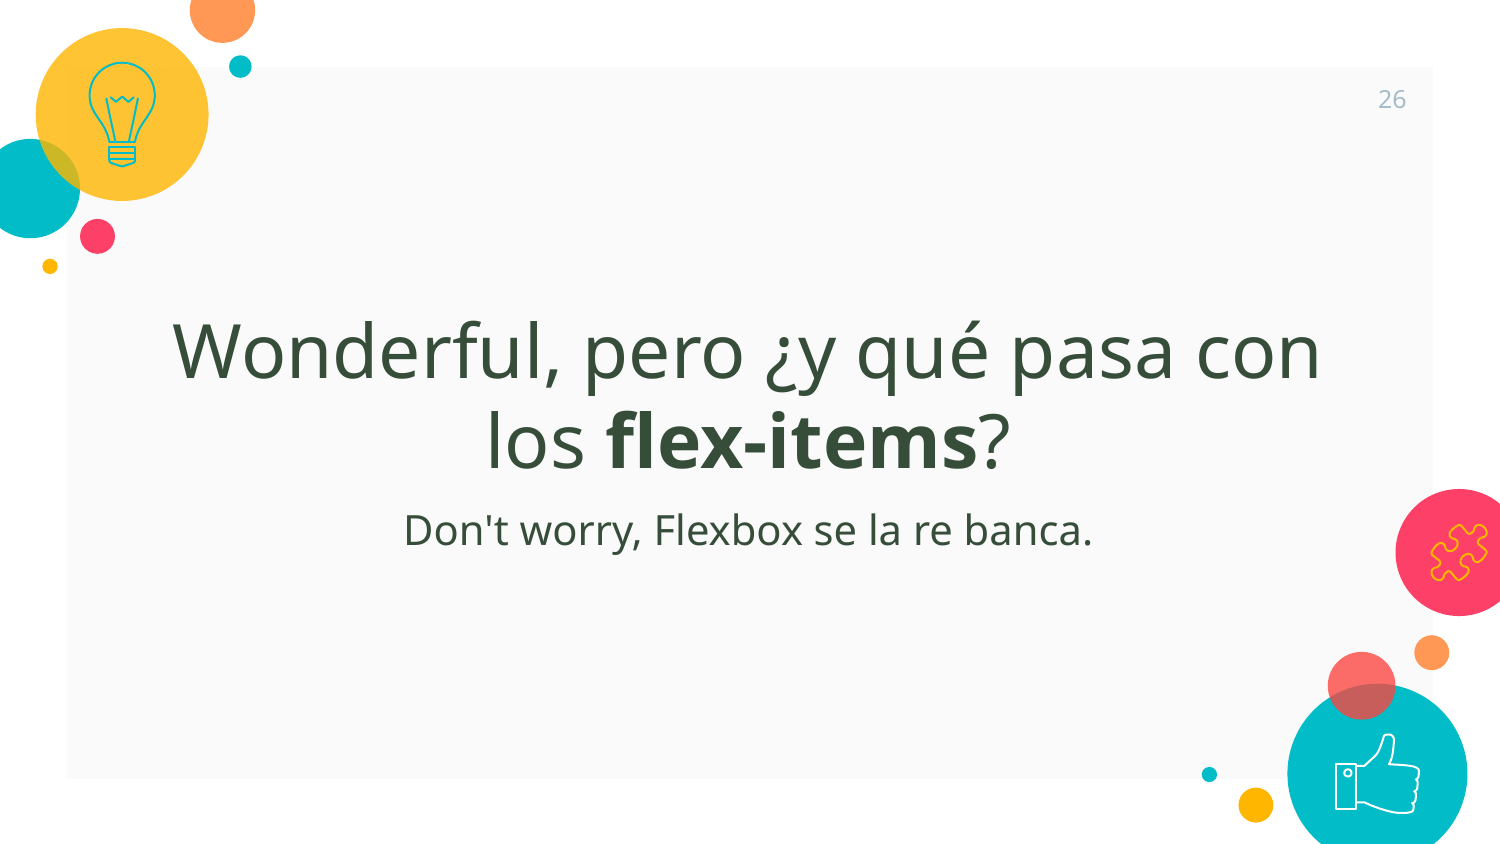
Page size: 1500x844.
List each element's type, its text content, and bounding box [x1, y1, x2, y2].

subtitle Wonderful, pero ¿y qué pasa con los flex-items? Don't worry, Flexbox se la re banca. [124, 288, 1373, 587]
slide_number ‹#› [1331, 68, 1422, 134]
